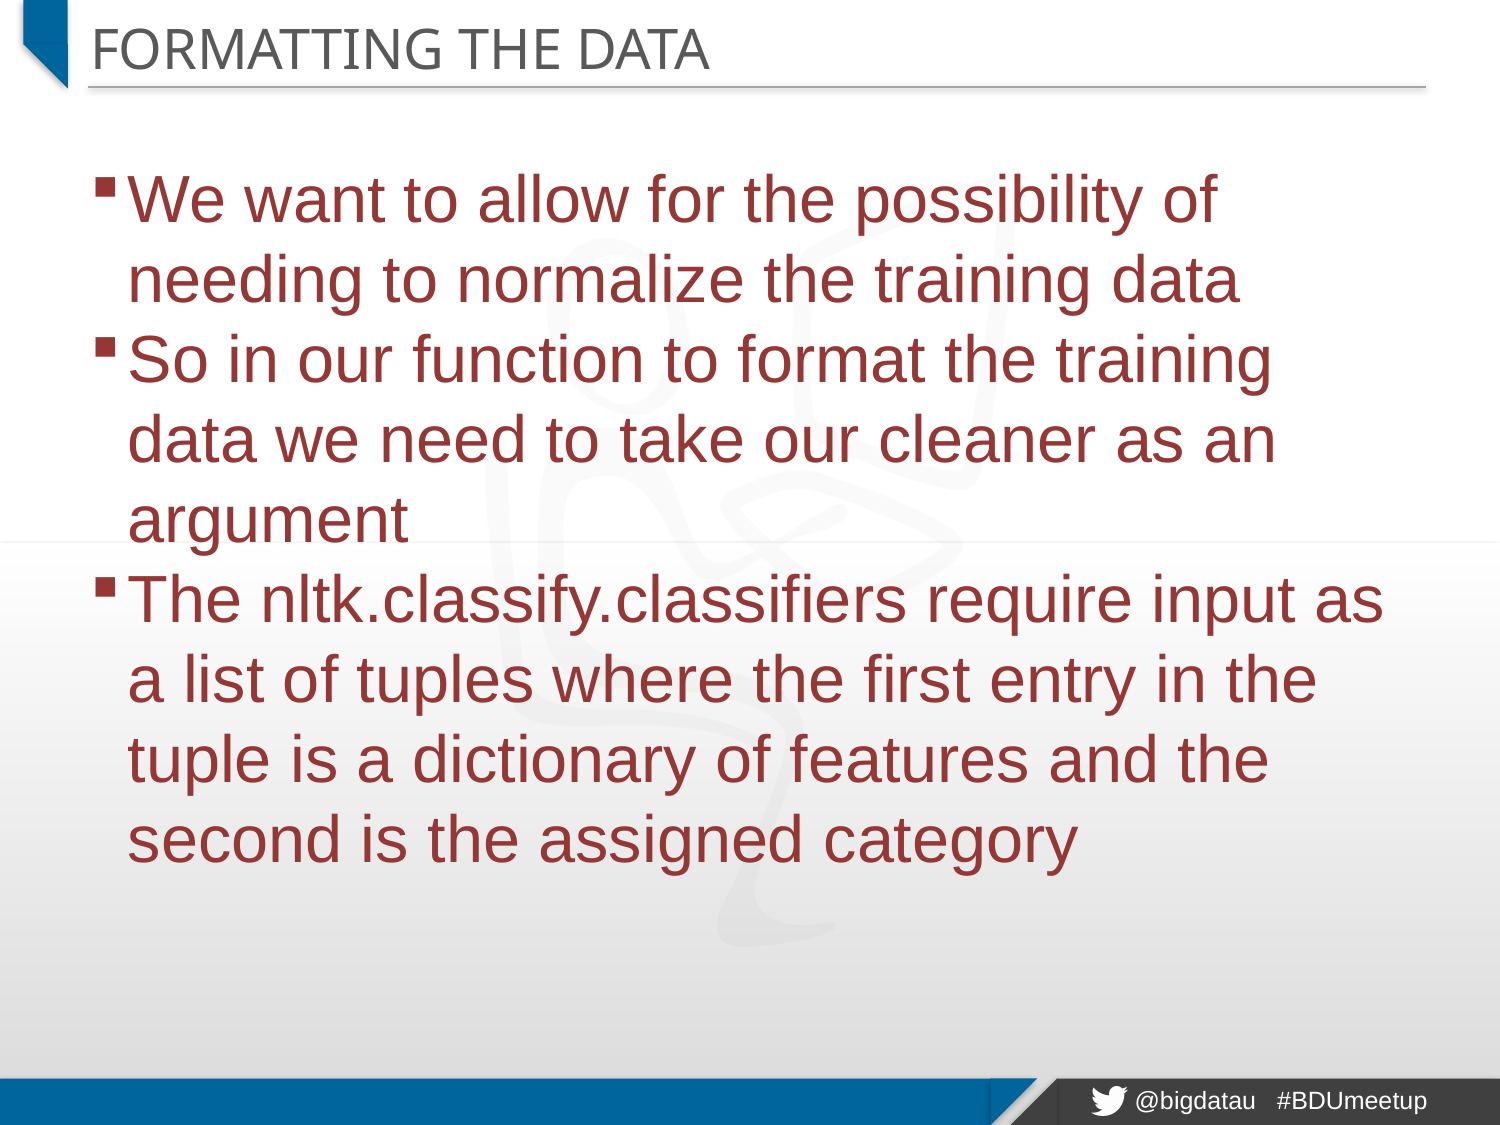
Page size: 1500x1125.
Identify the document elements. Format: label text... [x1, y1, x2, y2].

list We want to allow for the possibility of needing to normalize the training data So in our function to format the training data we need to take our cleaner as an argument The nltk.classify.classifiers require input as a list of tuples where the first entry in the tuple is a dictionary of features and the second is the assigned category [75, 147, 1425, 1005]
title Formatting the data [75, 5, 1425, 89]
picture [1091, 1086, 1128, 1116]
